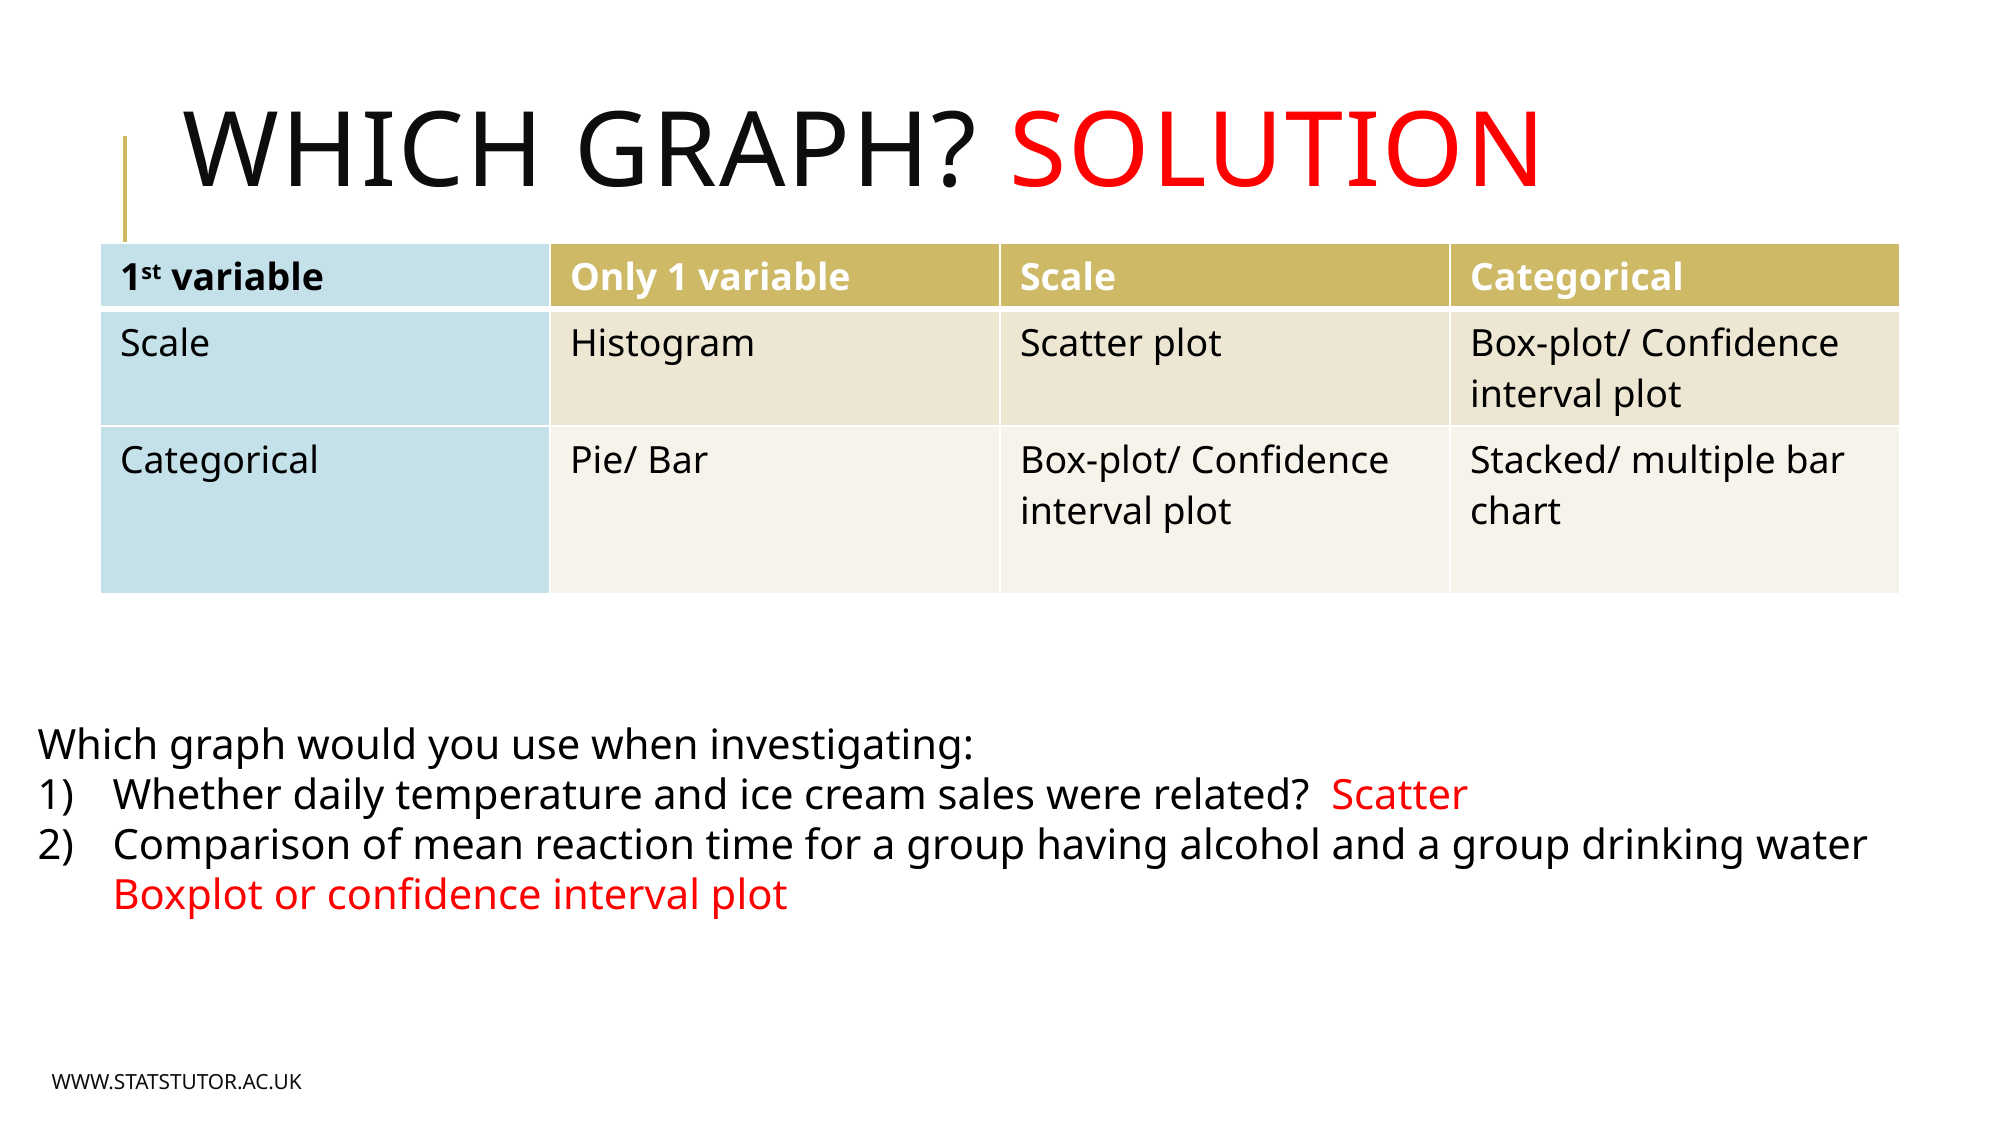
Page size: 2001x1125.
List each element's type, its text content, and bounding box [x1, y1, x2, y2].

table_header Categorical [1451, 244, 1899, 306]
table_cell Box-plot/ Confidence interval plot [1451, 312, 1899, 425]
table_cell Scatter plot [1001, 312, 1449, 425]
table_cell Stacked/ multiple bar chart [1451, 427, 1899, 593]
table_cell Box-plot/ Confidence interval plot [1001, 427, 1449, 593]
table_cell Pie/ Bar [551, 427, 999, 593]
table_header Only 1 variable [551, 280, 999, 306]
title Which graph? Solution [168, 33, 1763, 280]
table_cell Histogram [551, 312, 999, 425]
table_cell Scale [101, 312, 549, 425]
table_header 1st variable [101, 244, 549, 306]
table_cell Categorical [101, 427, 549, 593]
table_header Scale [1001, 280, 1449, 306]
text_box Which graph would you use when investigating: Whether daily temperature and ice cream sales were related? Scatter Comparison of mean reaction time for a group having alcohol and a group drinking water Boxplot or confidence interval plot [22, 710, 2000, 925]
footer www.statstutor.ac.uk [0, 1050, 317, 1113]
